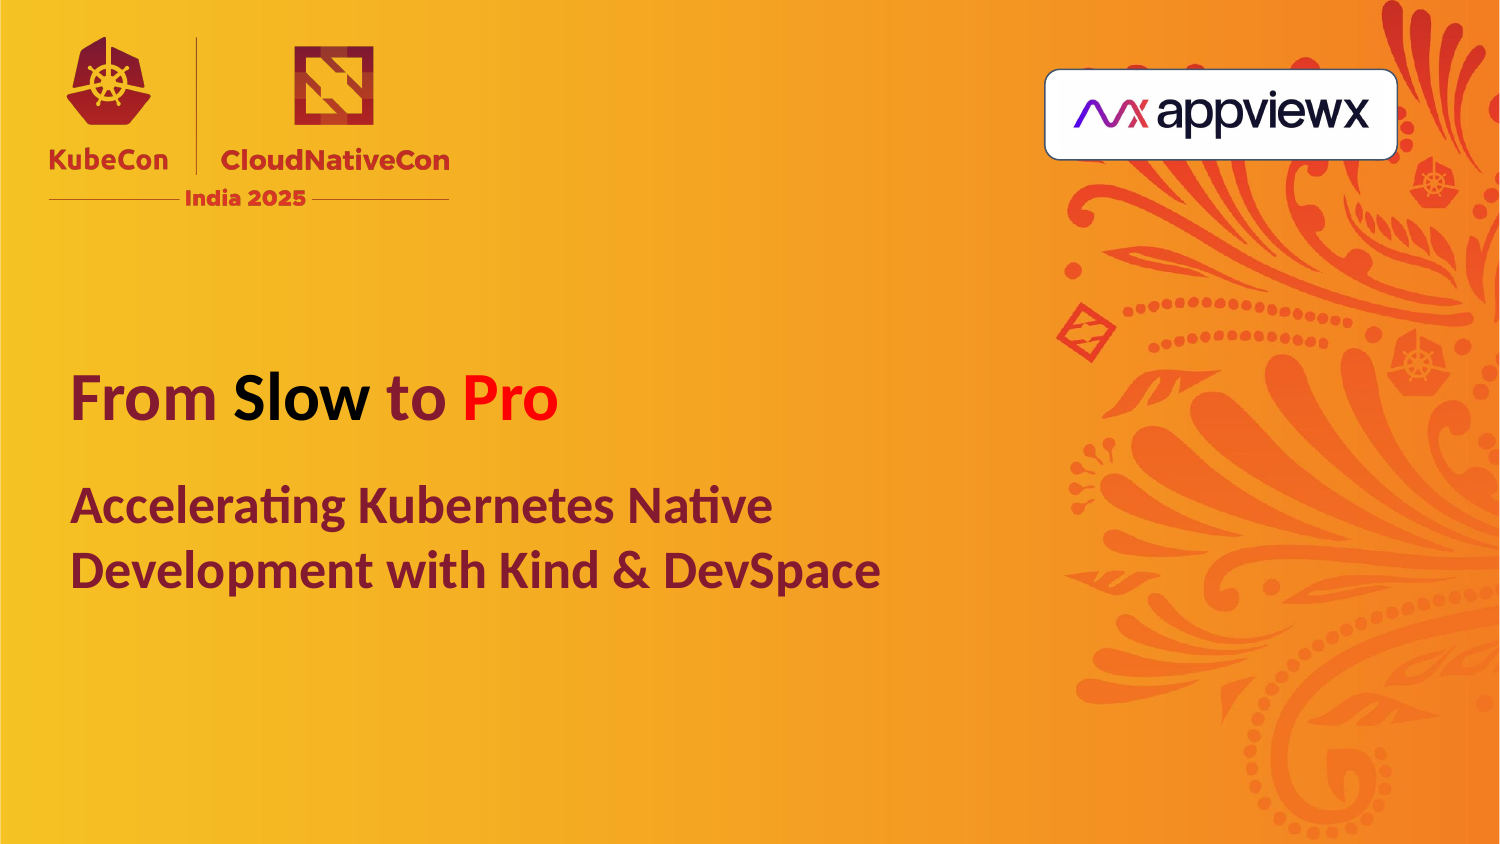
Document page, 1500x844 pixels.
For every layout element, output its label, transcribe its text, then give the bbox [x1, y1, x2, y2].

picture [0, 0, 1500, 844]
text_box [1044, 69, 1398, 161]
text_box From Slow to Pro Accelerating Kubernetes Native Development with Kind & DevSpace [59, 314, 1089, 638]
